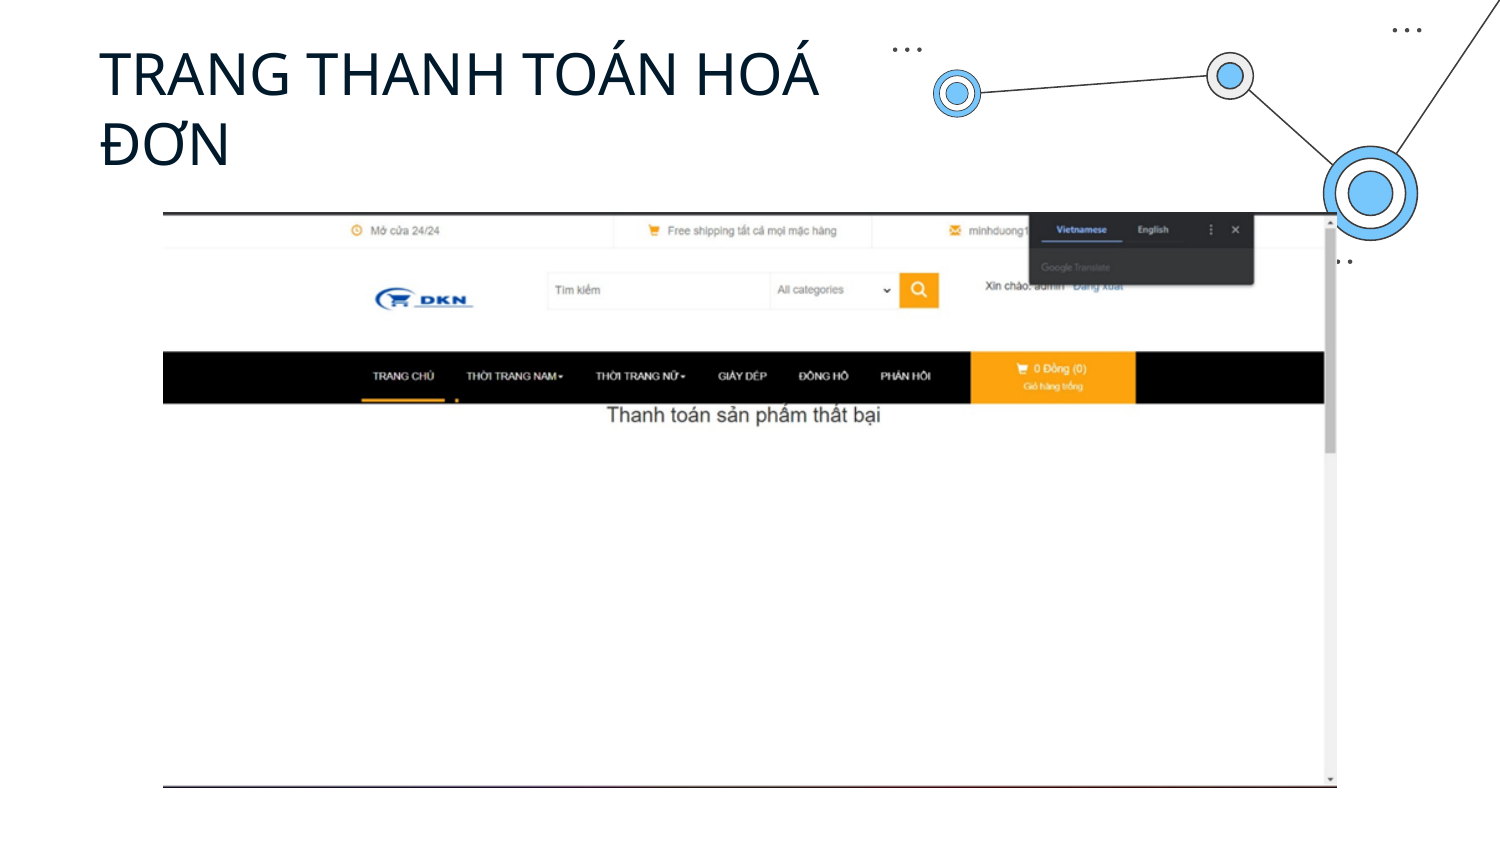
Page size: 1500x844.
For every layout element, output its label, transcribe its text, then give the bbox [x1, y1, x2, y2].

title TRANG THANH TOÁN HOÁ ĐƠN [84, 65, 914, 150]
picture [163, 212, 1337, 788]
